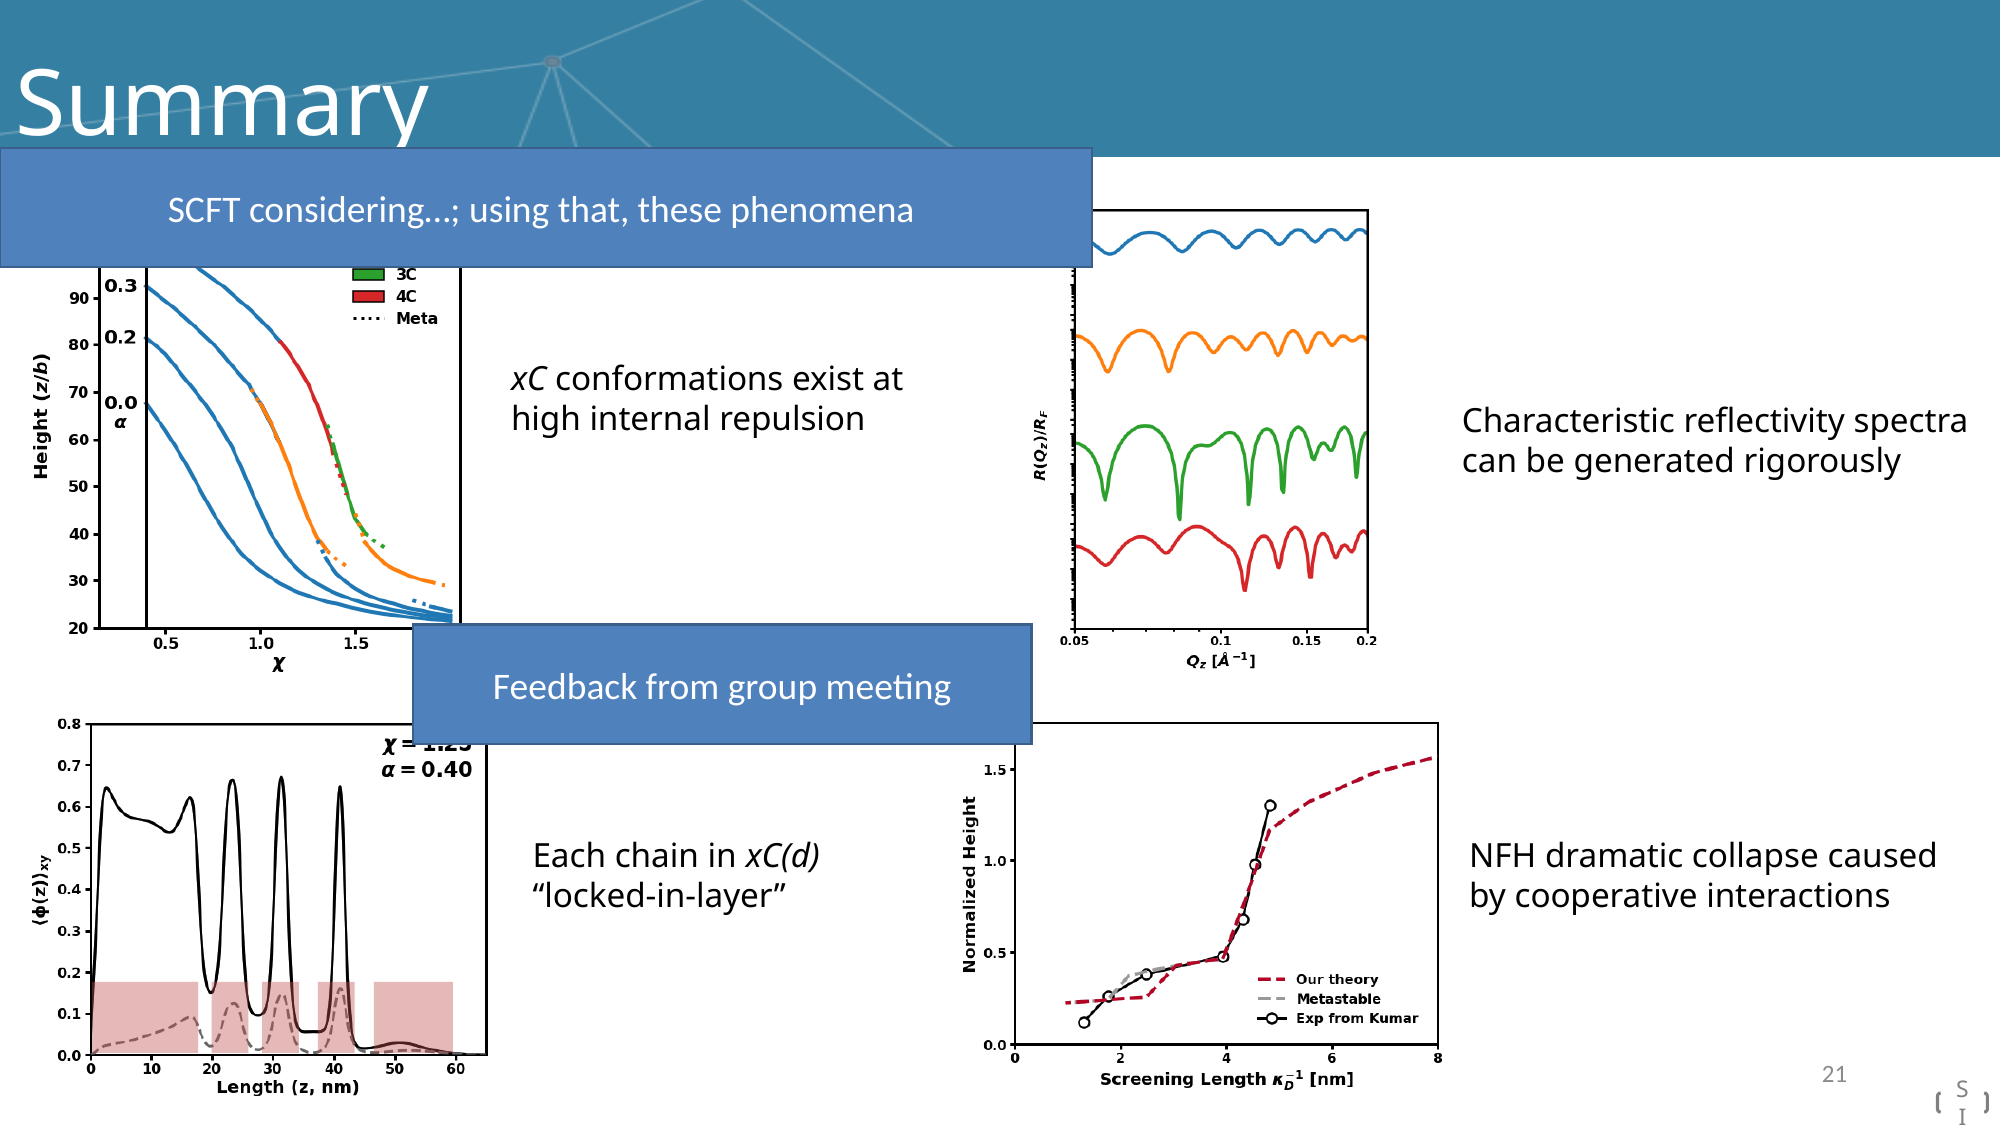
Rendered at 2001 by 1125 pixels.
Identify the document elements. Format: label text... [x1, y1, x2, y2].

picture [1027, 205, 1377, 675]
text_box xC conformations exist at high internal repulsion [496, 349, 984, 445]
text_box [25, 712, 494, 1102]
text_box SCFT considering…; using that, these phenomena [0, 147, 1093, 268]
text_box Feedback from group meeting [412, 623, 1033, 745]
text_box NFH dramatic collapse caused by cooperative interactions [1454, 826, 1981, 922]
picture [24, 192, 476, 682]
text_box Characteristic reflectivity spectra can be generated rigorously [1447, 391, 2000, 487]
slide_number 21 [1412, 1042, 1863, 1103]
title Summary [0, 23, 1725, 155]
picture [957, 717, 1448, 1097]
text_box Each chain in xC(d) “locked-in-layer” [517, 826, 910, 922]
